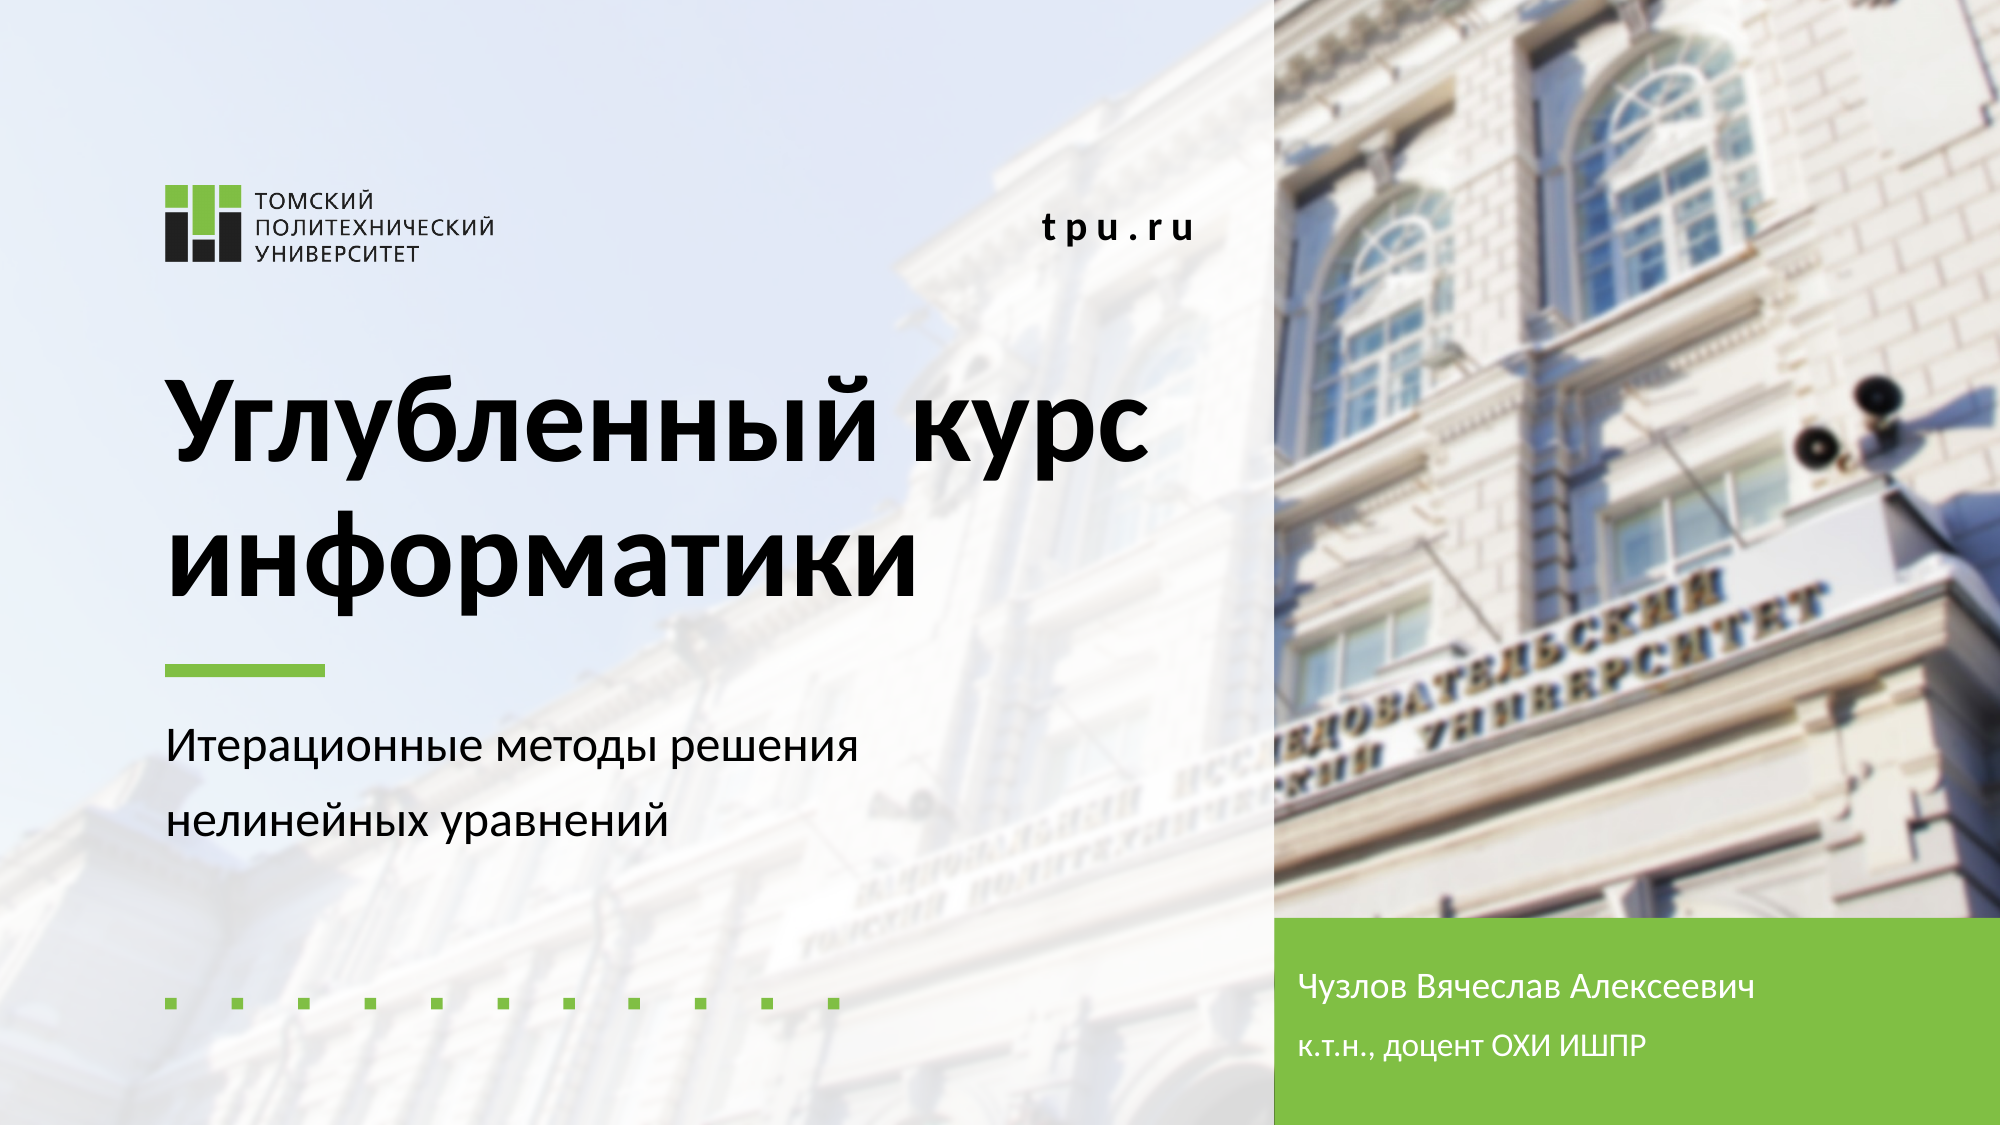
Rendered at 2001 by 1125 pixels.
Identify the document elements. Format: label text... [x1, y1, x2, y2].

picture [1275, 0, 2000, 917]
picture [165, 185, 493, 262]
subtitle Итерационные методы решения нелинейных уравнений [150, 710, 1651, 918]
list Чузлов Вячеслав Алексеевич [1282, 958, 2000, 1019]
title Углубленный курс информатики [150, 262, 1651, 632]
list к.т.н., доцент ОХИ ИШПР [1282, 1019, 2000, 1089]
